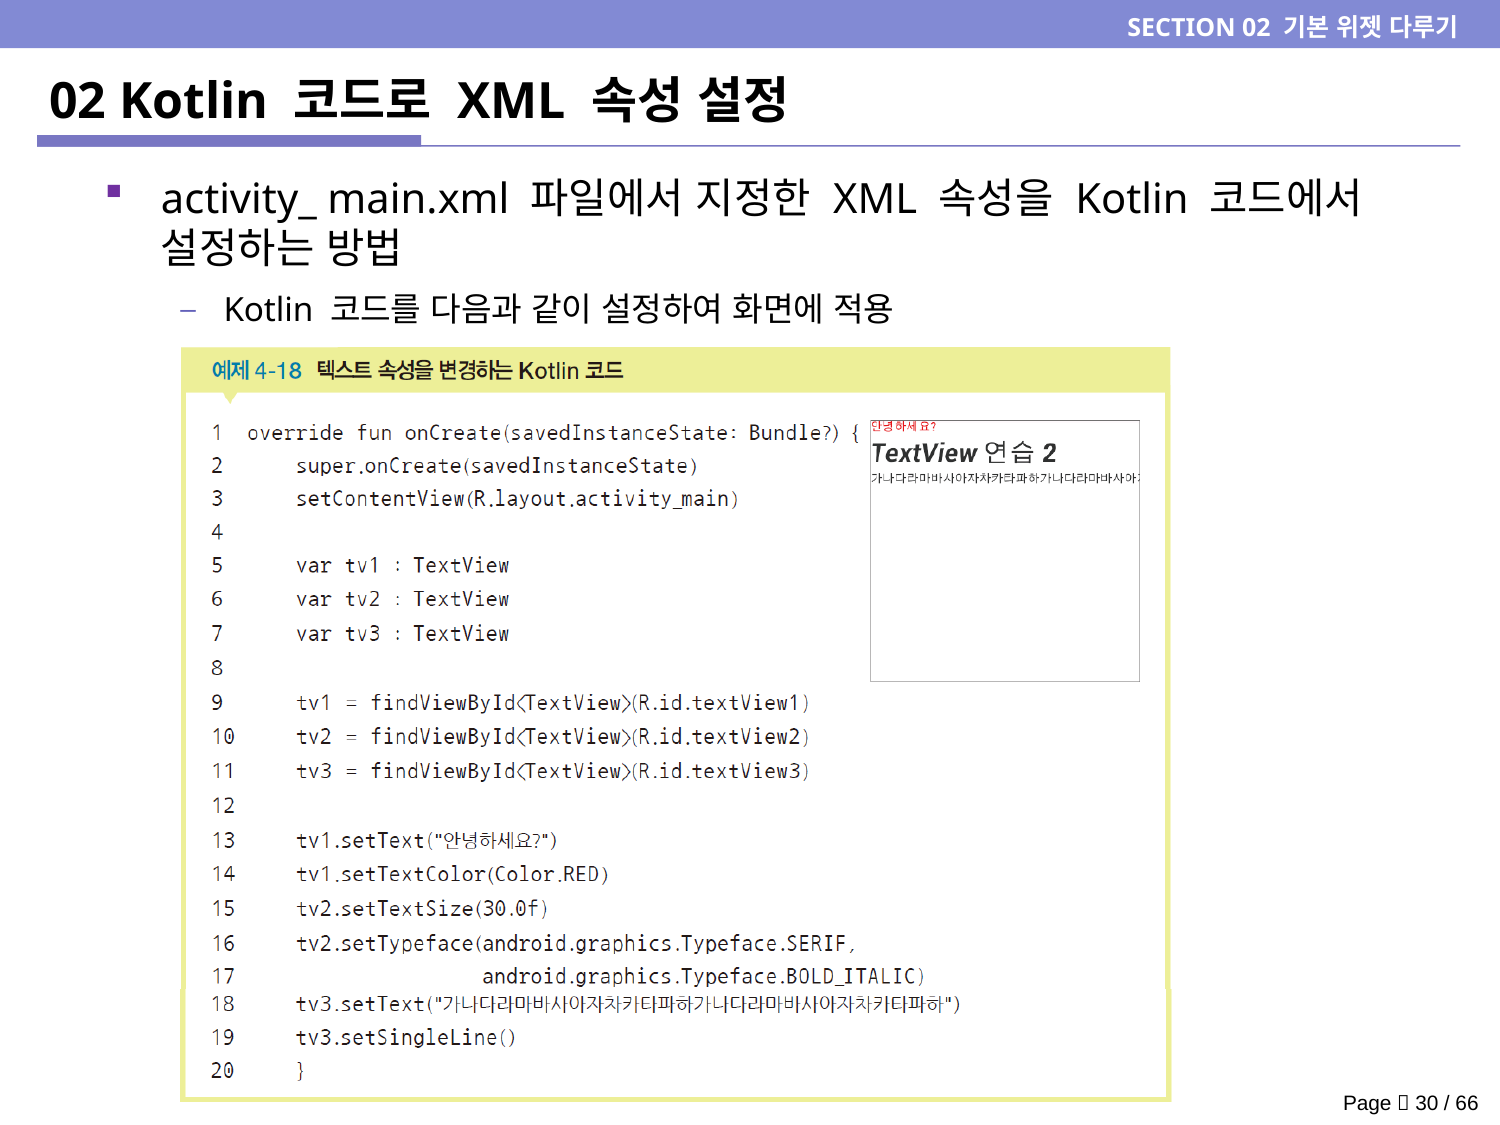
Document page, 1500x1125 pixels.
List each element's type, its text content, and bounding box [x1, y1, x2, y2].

list activity_ main.xml 파일에서 지정한 XML 속성을 Kotlin 코드에서 설정하는 방법 Kotlin 코드를 다음과 같이 설정하여 화면에 적용 [104, 171, 1382, 880]
text_box SECTION 02 기본 위젯 다루기 [1112, 3, 1500, 49]
title 02 Kotlin 코드로 XML 속성 설정 [48, 67, 1448, 132]
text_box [179, 346, 1172, 1102]
